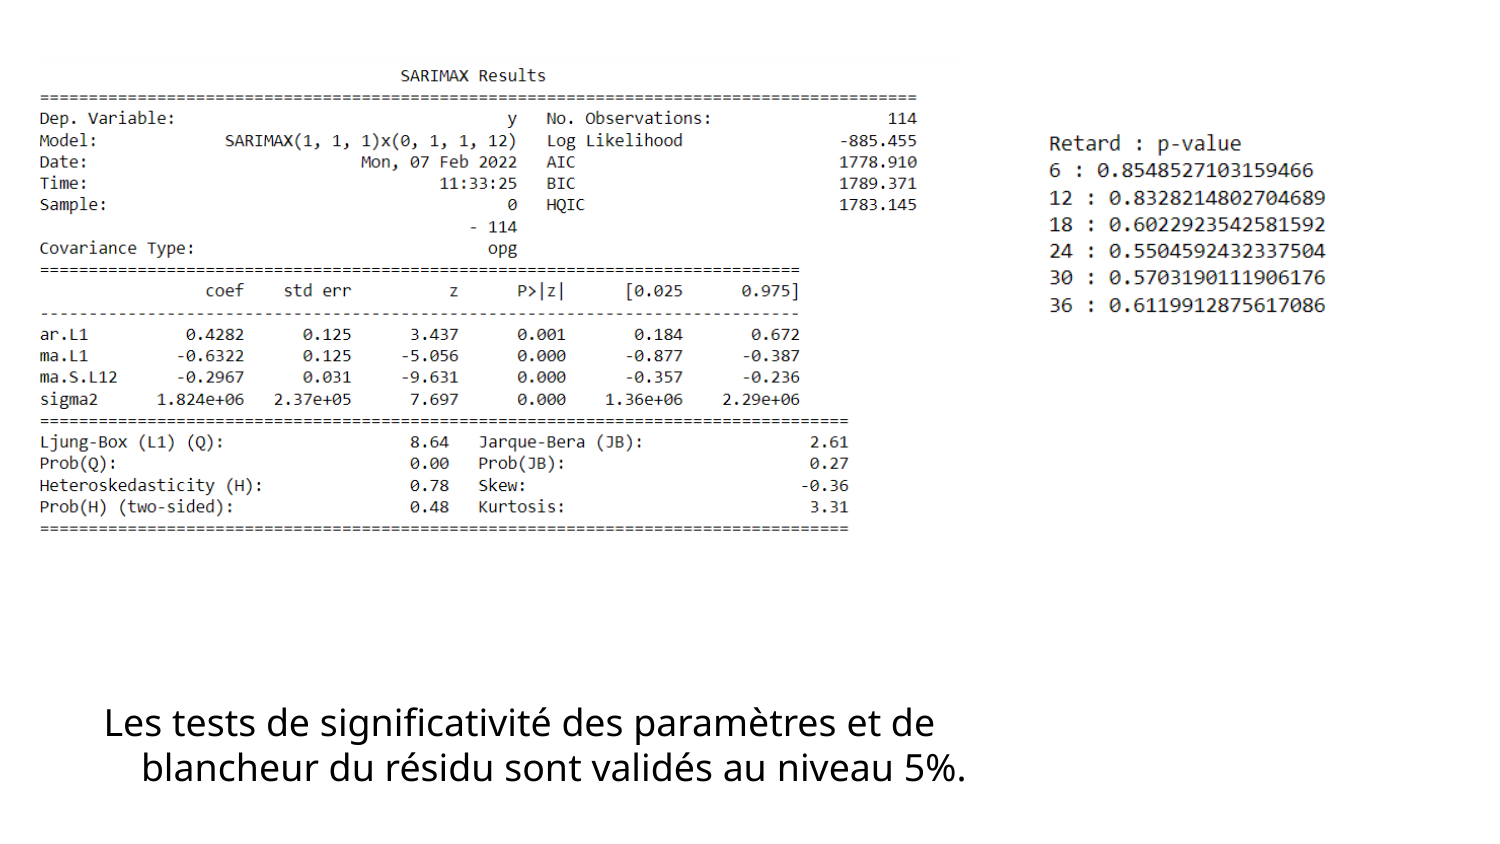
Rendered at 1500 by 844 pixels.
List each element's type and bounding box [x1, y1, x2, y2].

list [51, 694, 1036, 794]
picture [36, 58, 958, 555]
picture [1037, 133, 1346, 321]
